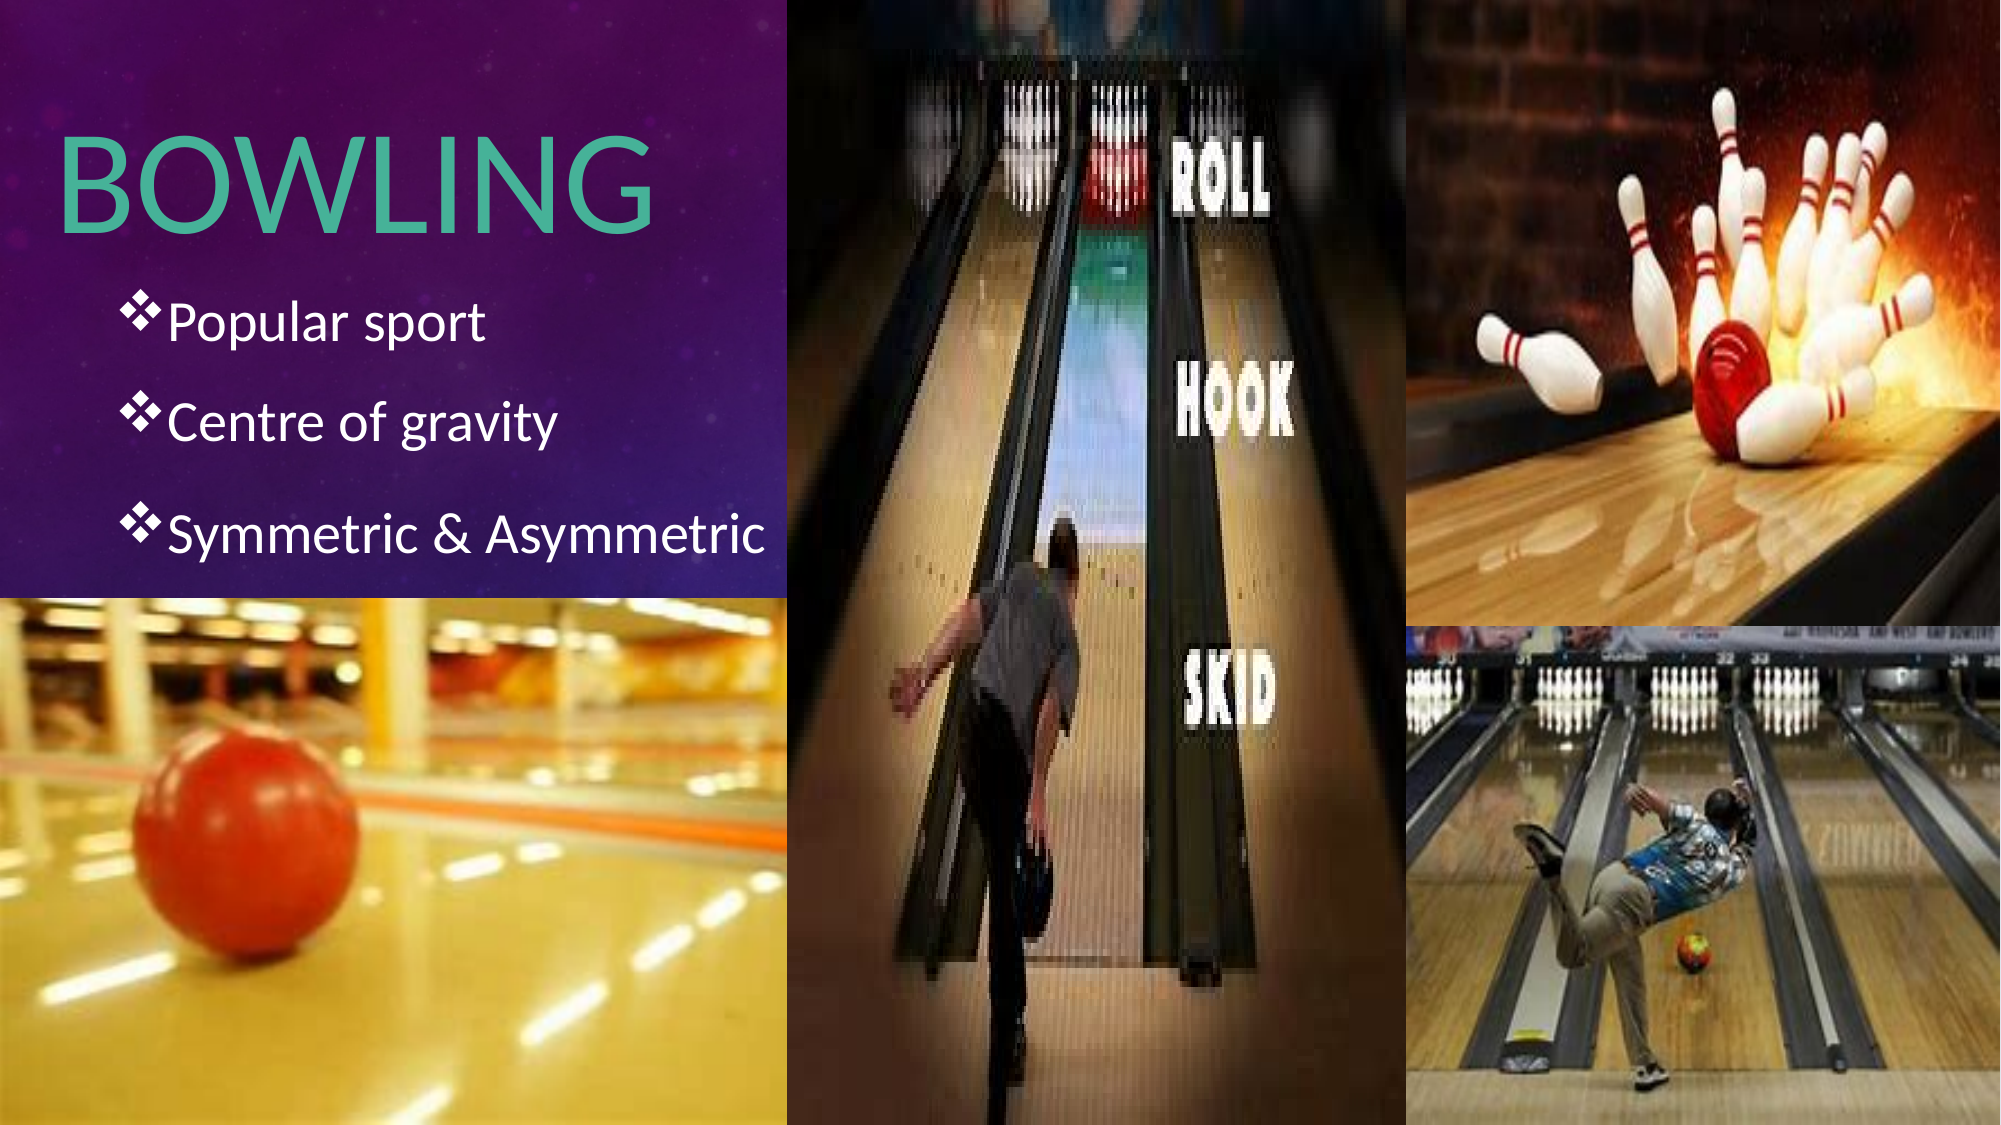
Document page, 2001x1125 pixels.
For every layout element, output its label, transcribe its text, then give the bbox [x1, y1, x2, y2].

text_box [99, 513, 760, 598]
picture [0, 0, 2001, 1125]
text_box Popular sport [99, 275, 760, 361]
text_box Symmetric & Asymmetric [99, 487, 781, 573]
text_box Centre of gravity [99, 375, 760, 461]
text_box BOWLING [0, 75, 781, 271]
